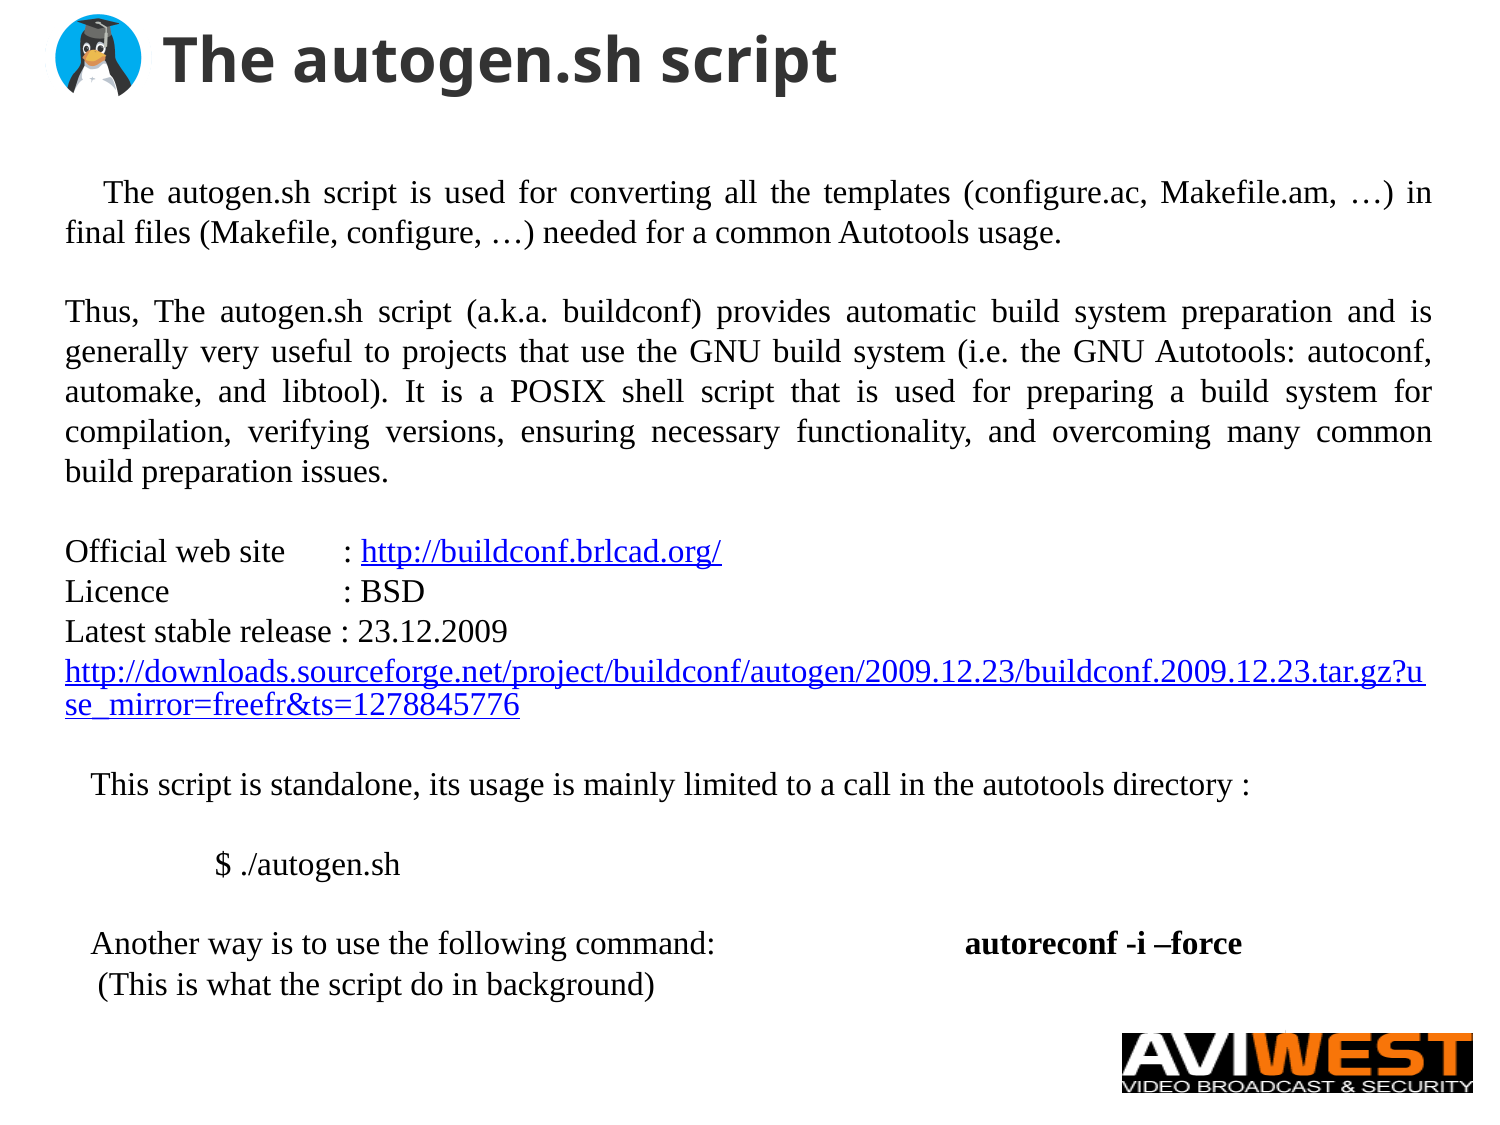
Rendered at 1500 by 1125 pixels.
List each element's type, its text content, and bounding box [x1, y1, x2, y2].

text_box The autogen.sh script [162, 12, 1473, 117]
text_box  The autogen.sh script is used for converting all the templates (configure.ac, Makefile.am, …) in final files (Makefile, configure, …) needed for a common Autotools usage. Thus, The autogen.sh script (a.k.a. buildconf) provides automatic build system preparation and is generally very useful to projects that use the GNU build system (i.e. the GNU Autotools: autoconf, automake, and libtool). It is a POSIX shell script that is used for preparing a build system for compilation, verifying versions, ensuring necessary functionality, and overcoming many common build preparation issues. Official web site : http://buildconf.brlcad.org/ Licence : BSD Latest stable release : 23.12.2009 http://downloads.sourceforge.net/project/buildconf/autogen/2009.12.23/buildconf.2009.12.23.tar.gz?use_mirror=freefr&ts=1278845776 This script is standalone, its usage is mainly limited to a call in the autotools directory : $ ./autogen.sh Another way is to use the following command: autoreconf -i –force (This is what the script do in background) [49, 162, 1450, 1016]
picture [44, 3, 152, 112]
picture [1122, 1033, 1473, 1093]
